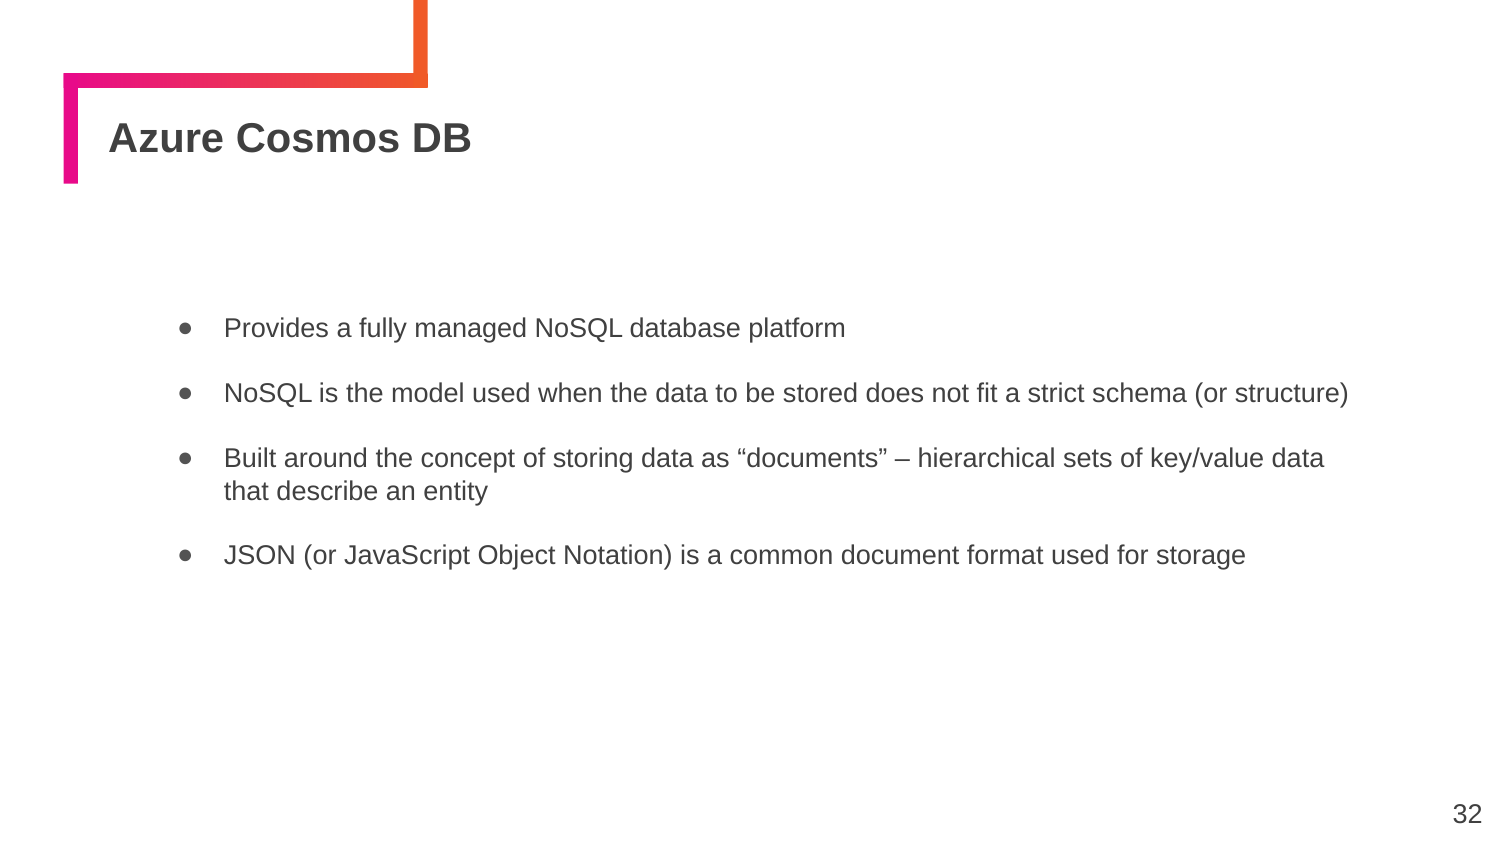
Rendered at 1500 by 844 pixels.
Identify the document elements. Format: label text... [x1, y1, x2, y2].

slide_number 32 [1403, 780, 1494, 844]
title Azure Cosmos DB [100, 117, 1455, 169]
subtitle Provides a fully managed NoSQL database platform NoSQL is the model used when the data to be stored does not fit a strict schema (or structure) Built around the concept of storing data as “documents” – hierarchical sets of key/value data that describe an entity JSON (or JavaScript Object Notation) is a common document format used for storage [124, 295, 1376, 816]
